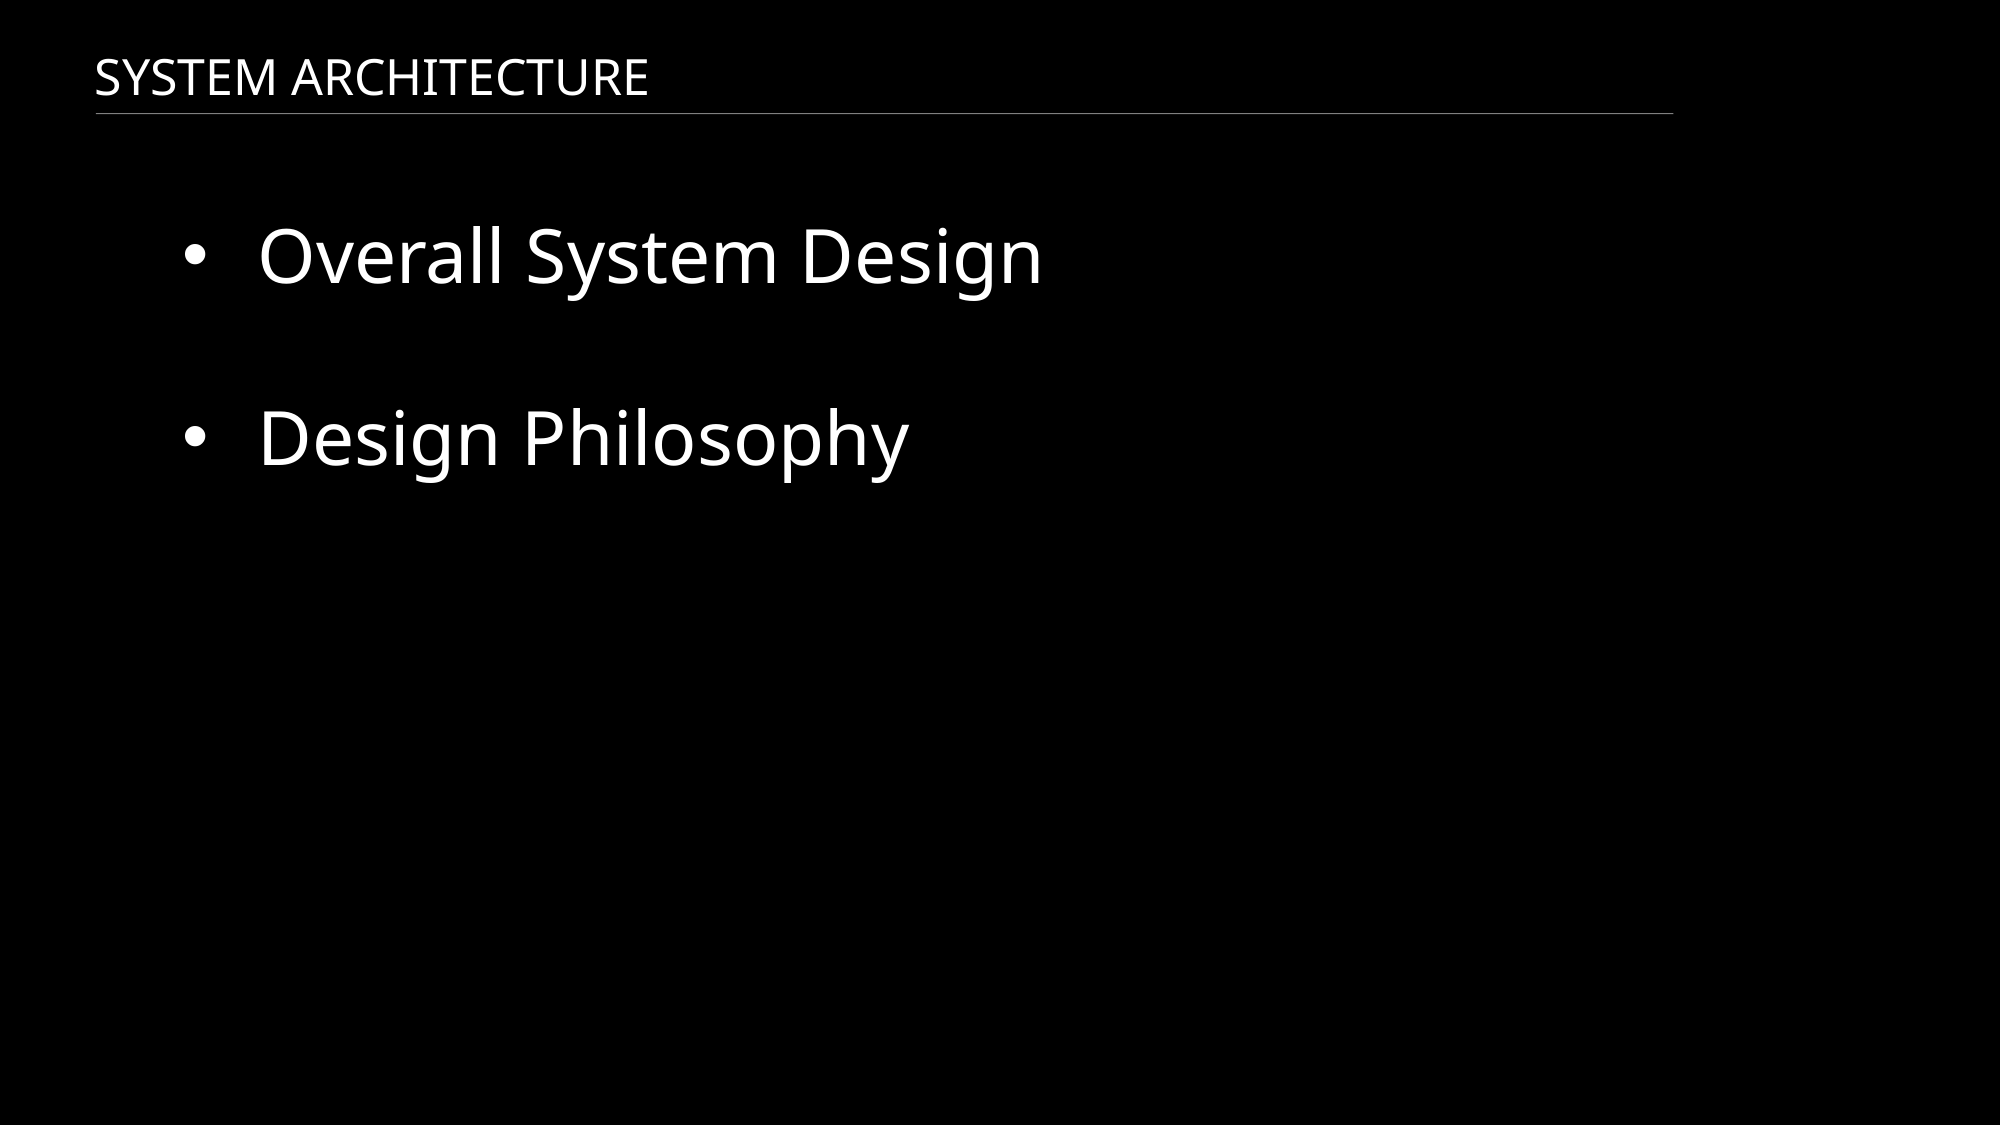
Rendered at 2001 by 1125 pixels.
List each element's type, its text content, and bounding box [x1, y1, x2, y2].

title SYSTEM ARCHITECTURE [79, 41, 808, 114]
text_box Design Philosophy [167, 383, 1075, 489]
text_box Overall System Design [167, 200, 1075, 306]
